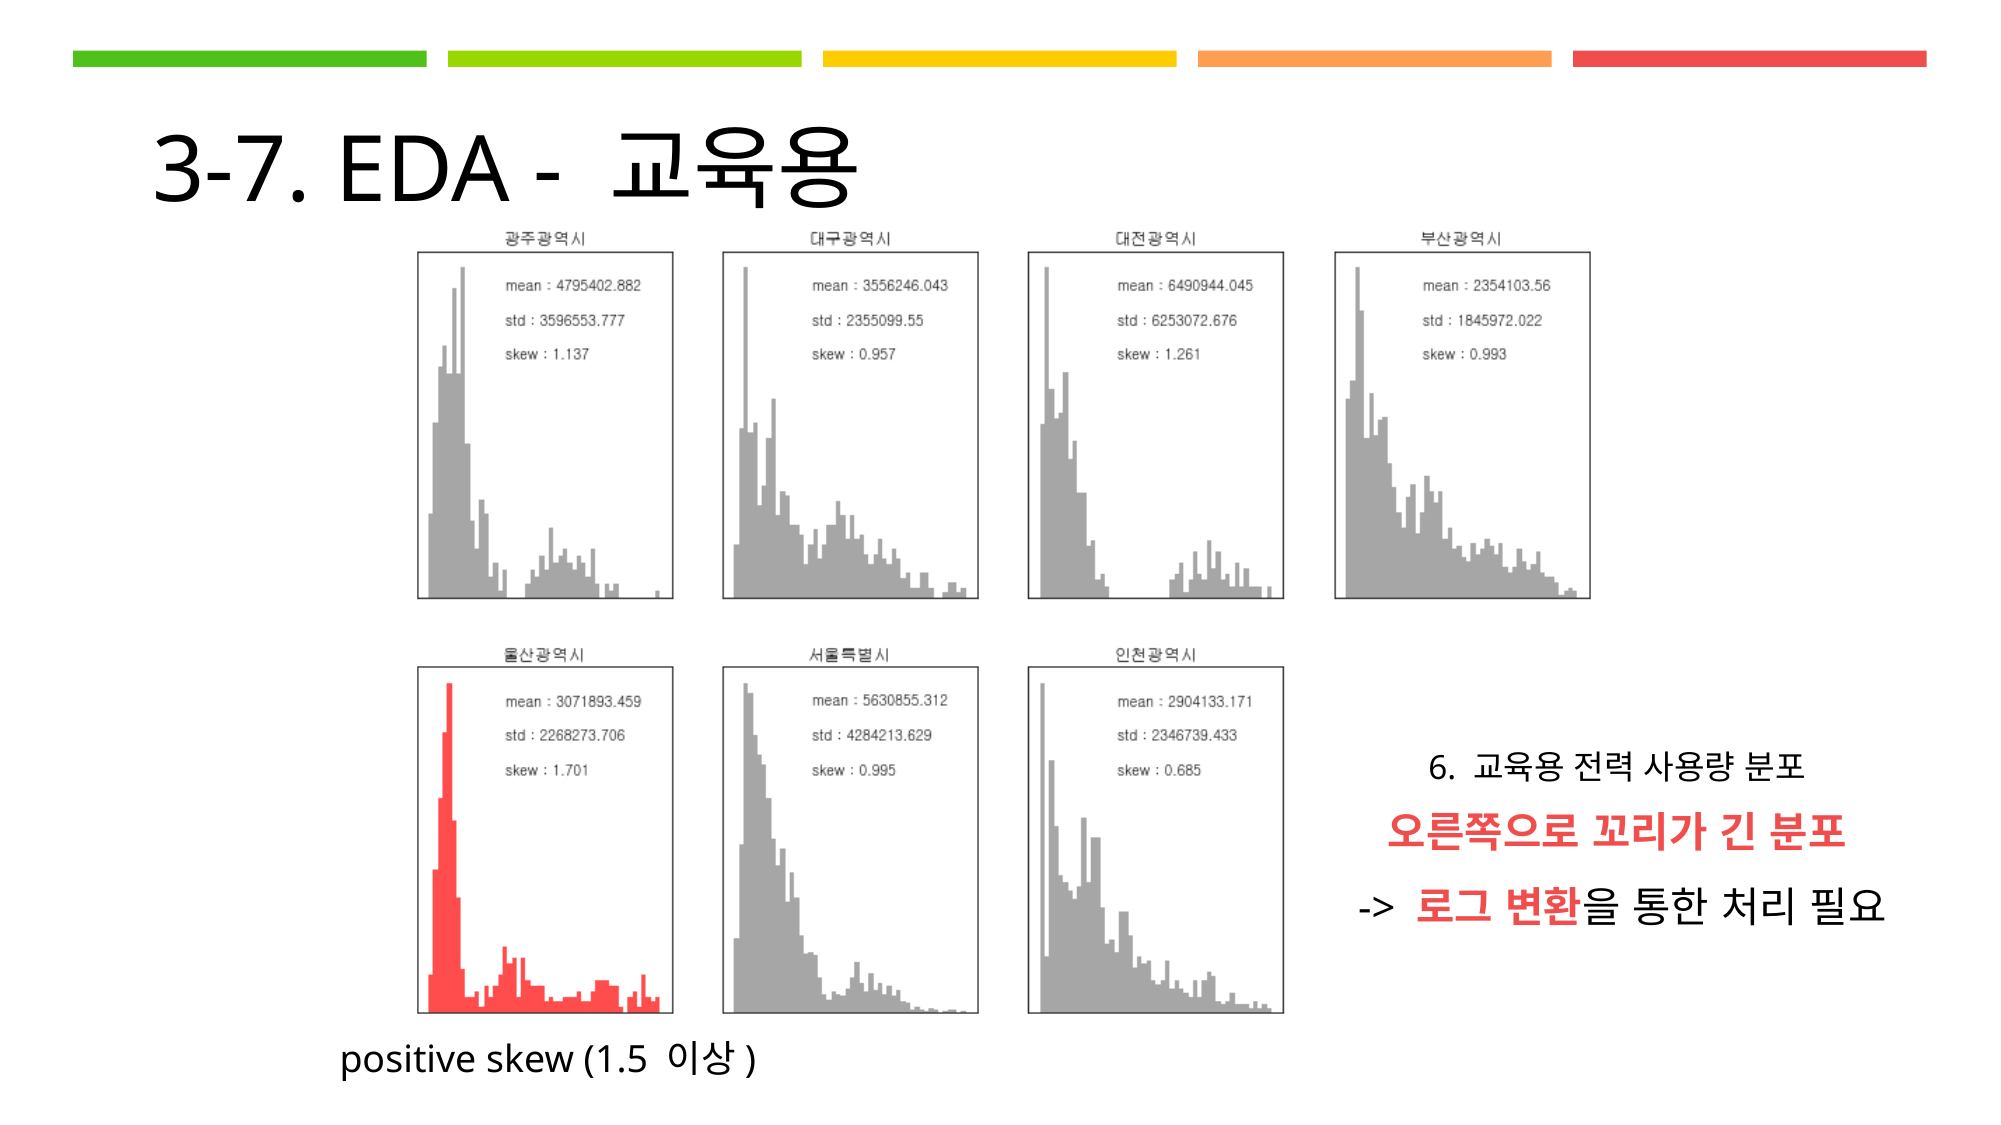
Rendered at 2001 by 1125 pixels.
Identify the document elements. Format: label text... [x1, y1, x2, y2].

text_box positive skew (1.5 이상) [323, 1027, 773, 1088]
text_box 6. 교육용 전력 사용량 분포 [1598, 739, 1944, 794]
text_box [73, 50, 1927, 67]
title 3-7. EDA - 교육용 [137, 67, 1863, 278]
text_box 오른쪽으로 꼬리가 긴 분포 -> 로그 변환을 통한 처리 필요 [1598, 772, 1957, 938]
picture [402, 221, 1598, 1028]
